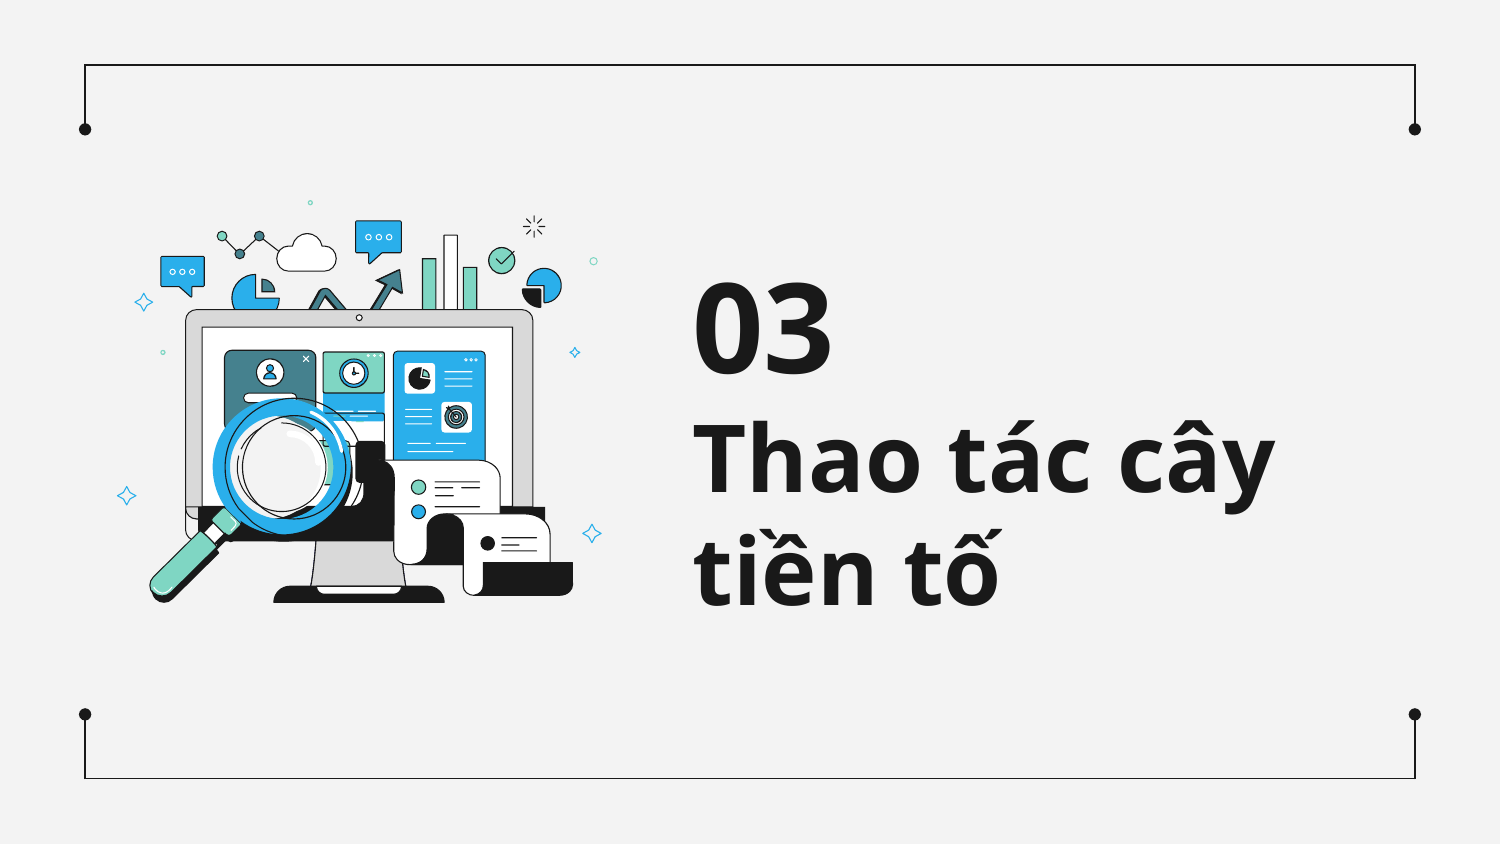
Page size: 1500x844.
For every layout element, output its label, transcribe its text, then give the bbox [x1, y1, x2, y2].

title 03 [677, 275, 1383, 414]
title Thao tác cây tiền tố [677, 414, 1383, 522]
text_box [116, 199, 602, 605]
